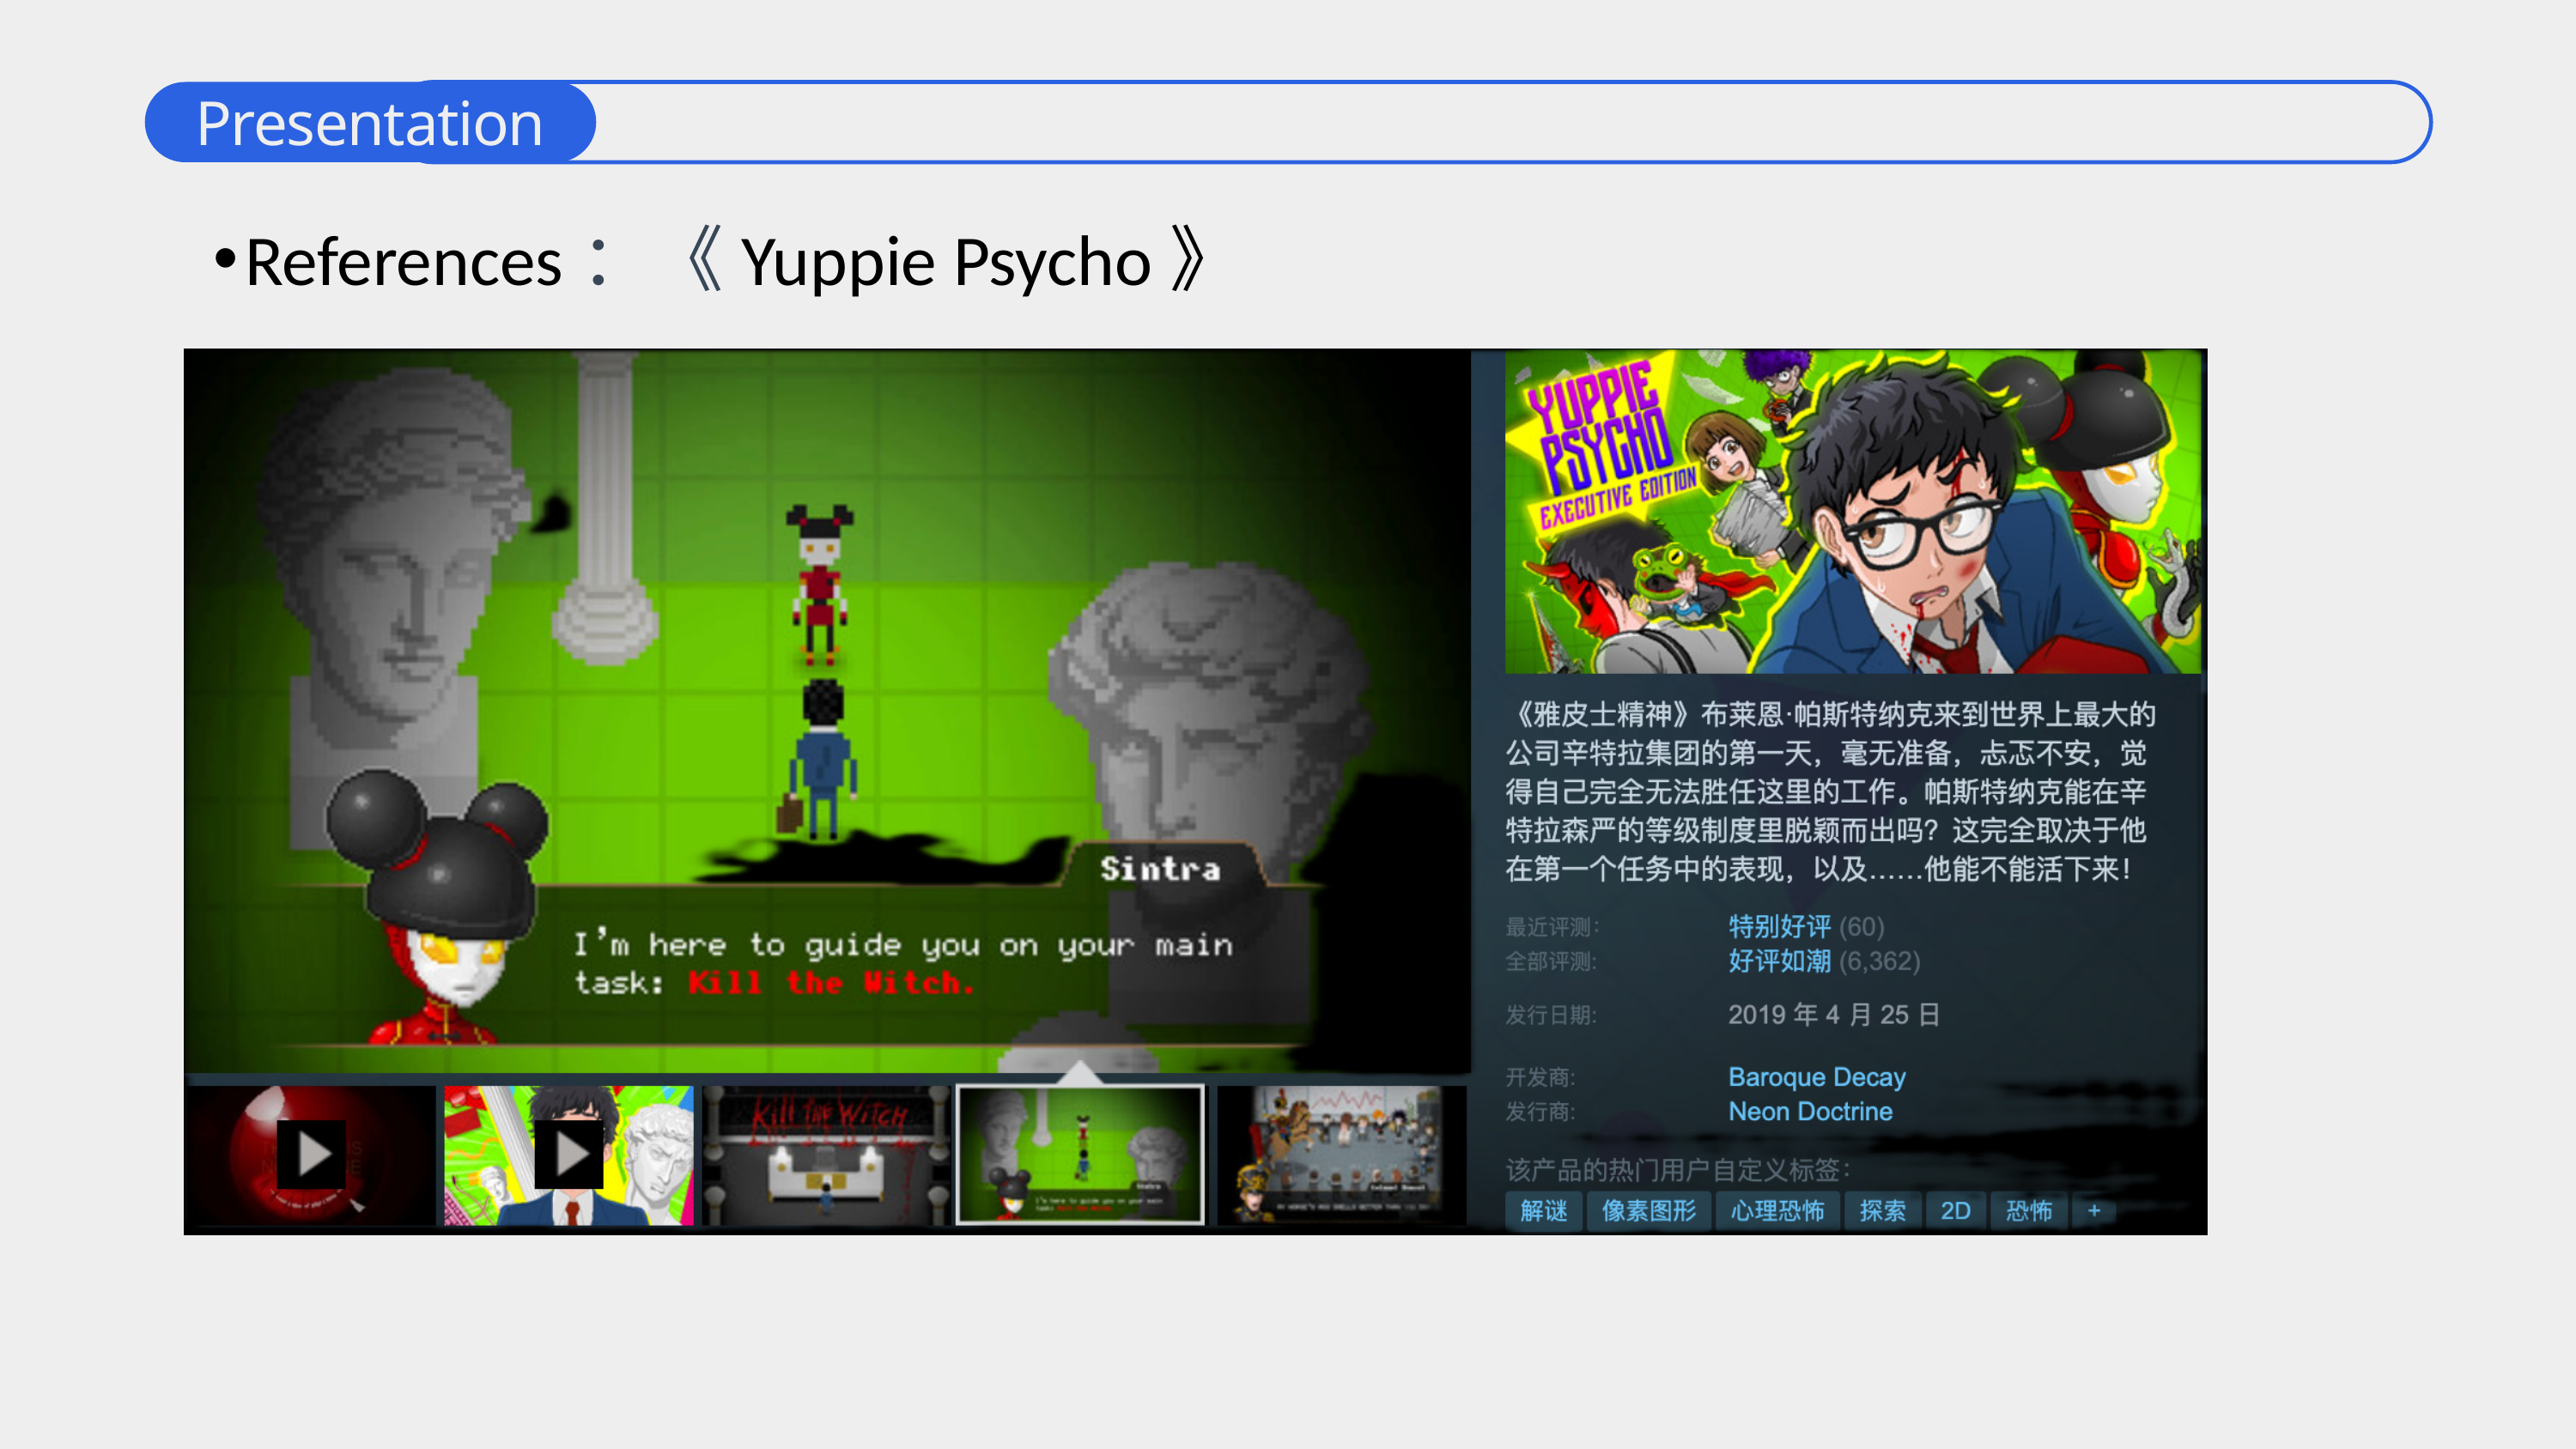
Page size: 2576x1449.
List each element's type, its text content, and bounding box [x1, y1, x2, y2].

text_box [144, 71, 2432, 163]
picture [183, 348, 2208, 1235]
text_box References：《Yuppie Psycho》 [182, 241, 1890, 347]
